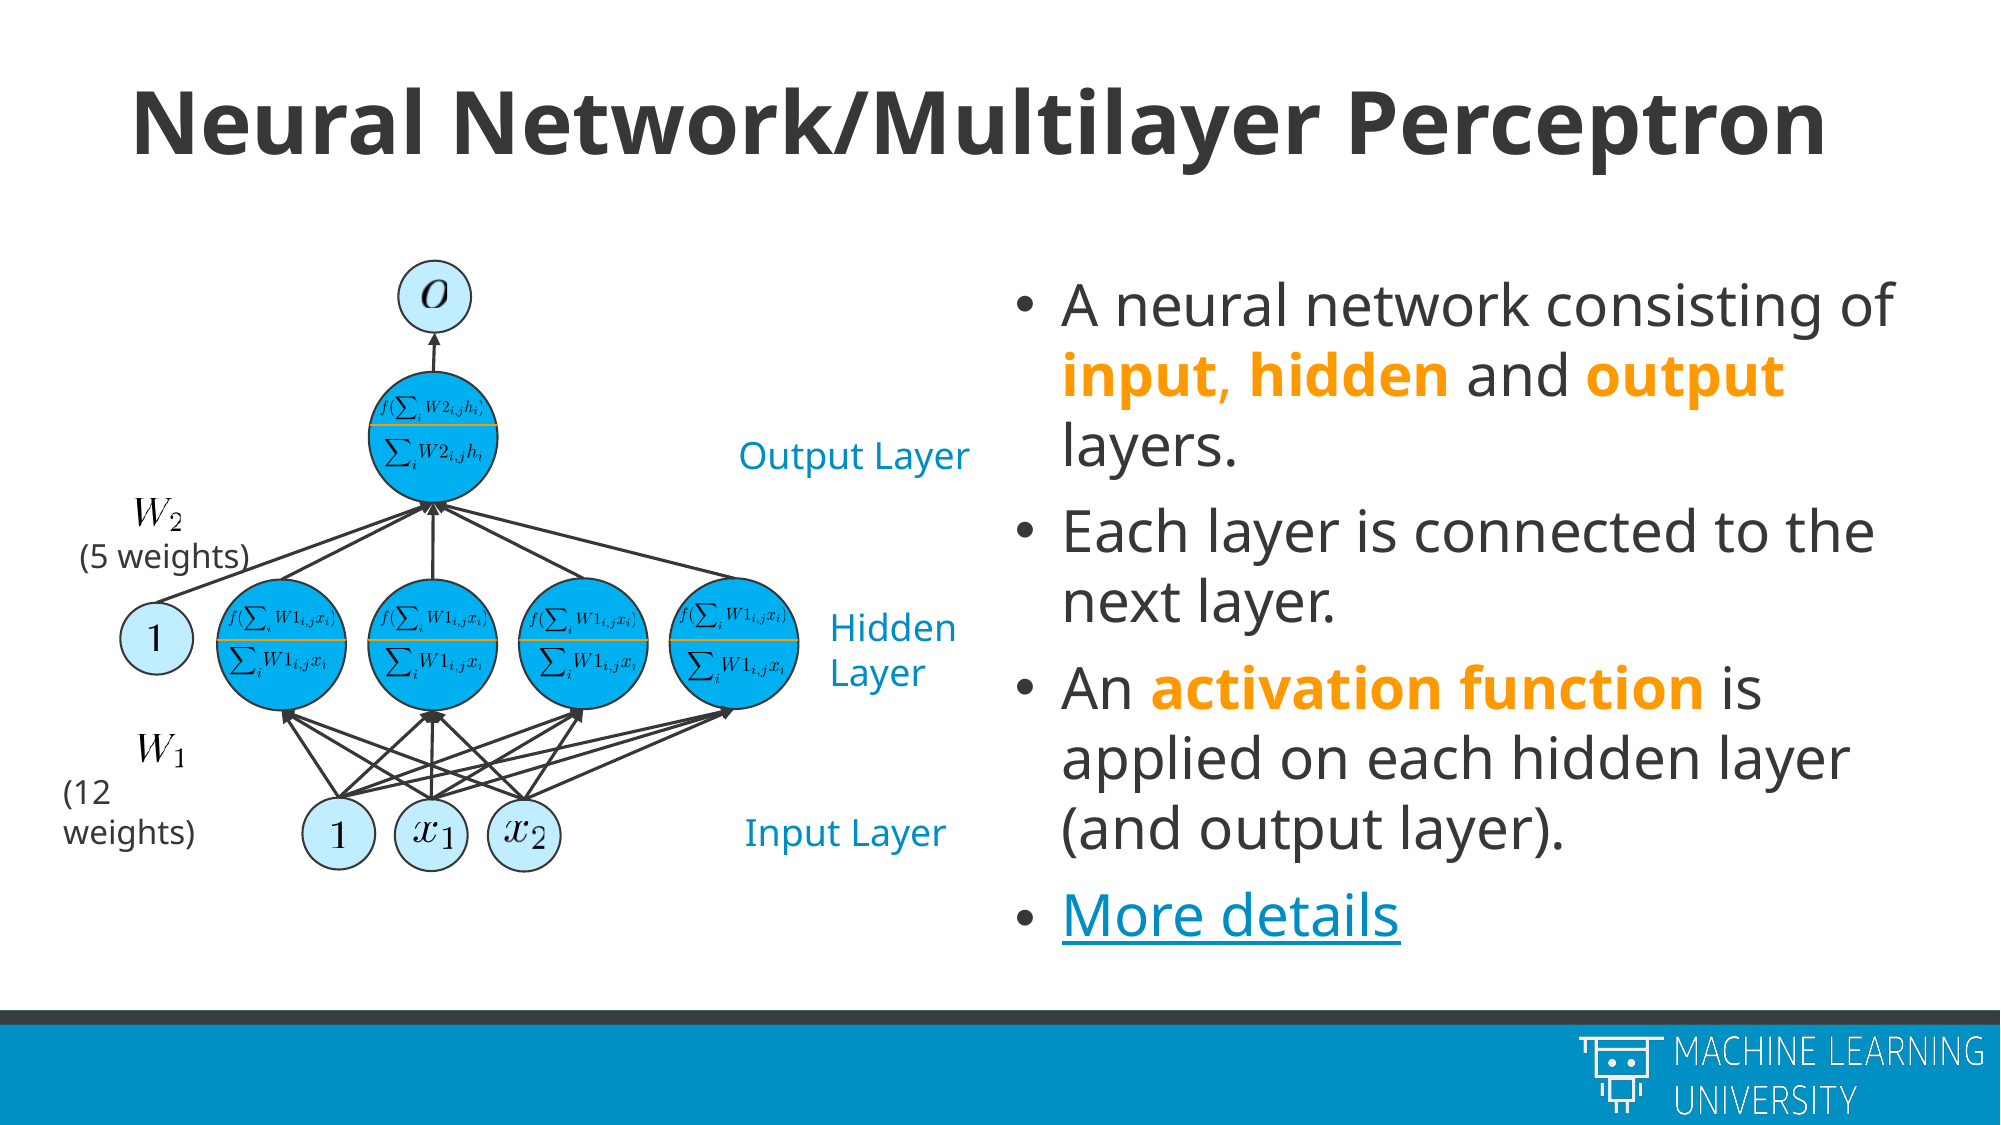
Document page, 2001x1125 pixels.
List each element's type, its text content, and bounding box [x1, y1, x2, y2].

list A neural network consisting of input, hidden and output layers. Each layer is connected to the next layer. An activation function is applied on each hidden layer (and output layer). More details [999, 260, 1949, 949]
title Neural Network/Multilayer Perceptron [114, 48, 1976, 211]
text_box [48, 260, 1000, 872]
picture [1849, 1037, 1861, 1064]
picture [421, 279, 448, 308]
picture [1580, 1037, 1664, 1113]
